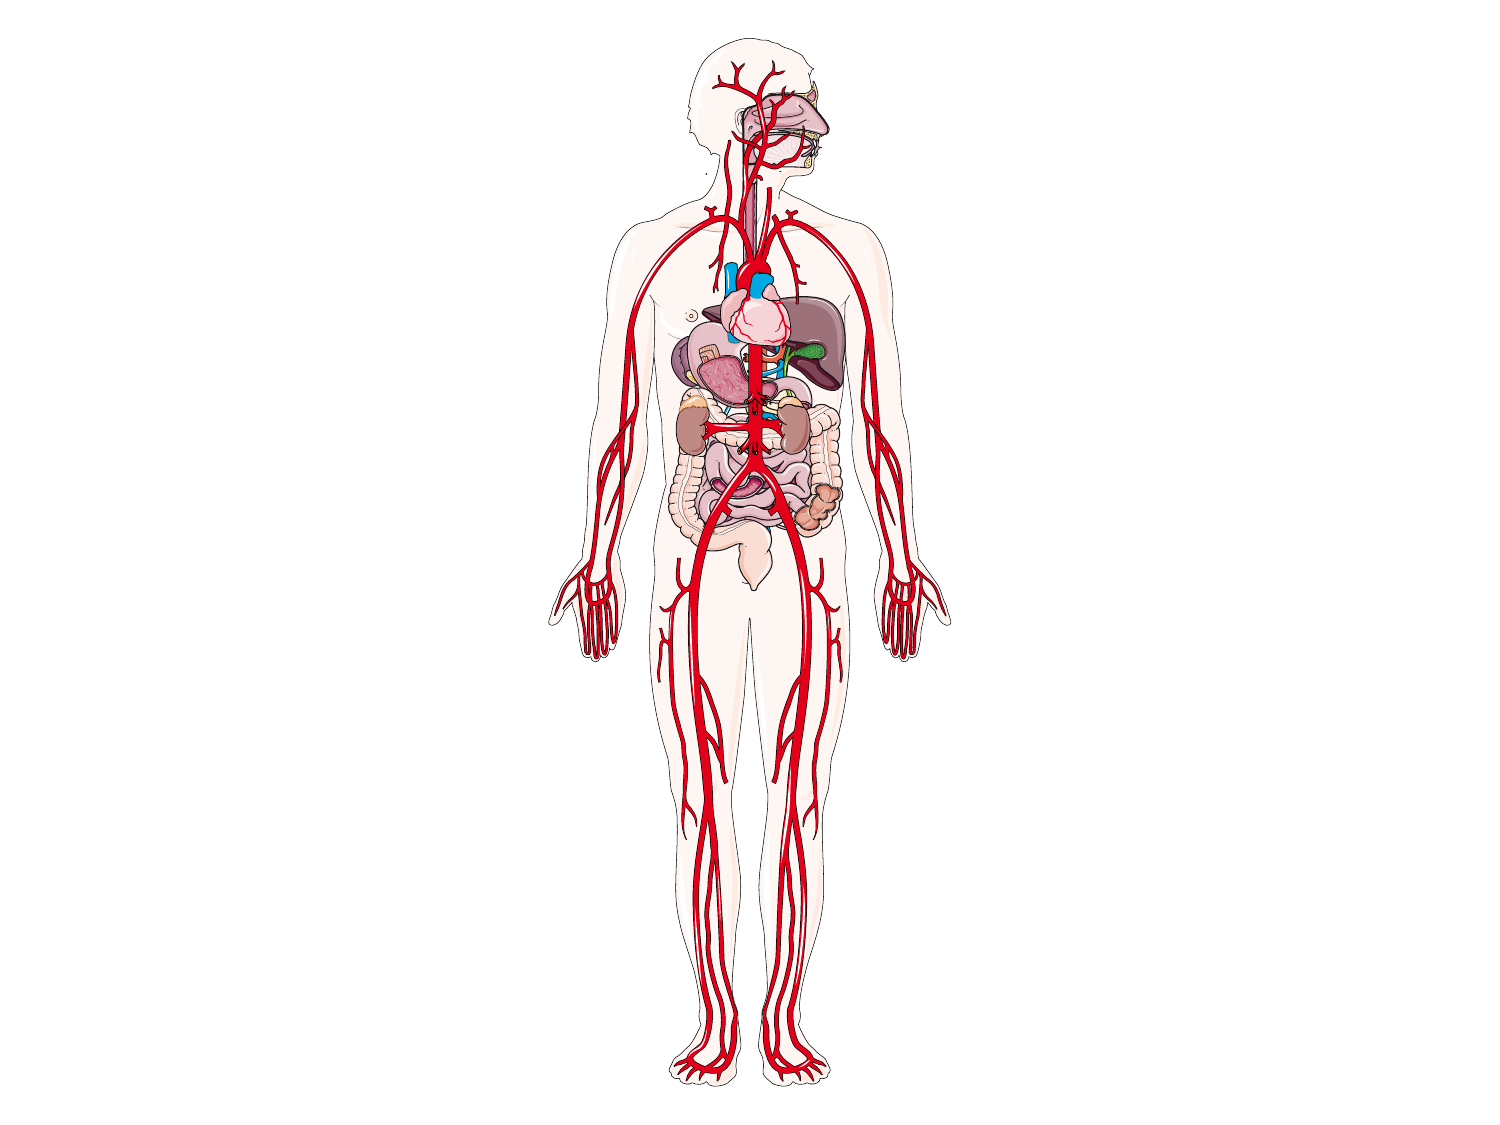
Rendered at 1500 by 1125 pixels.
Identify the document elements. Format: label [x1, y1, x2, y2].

text_box [546, 36, 954, 1088]
